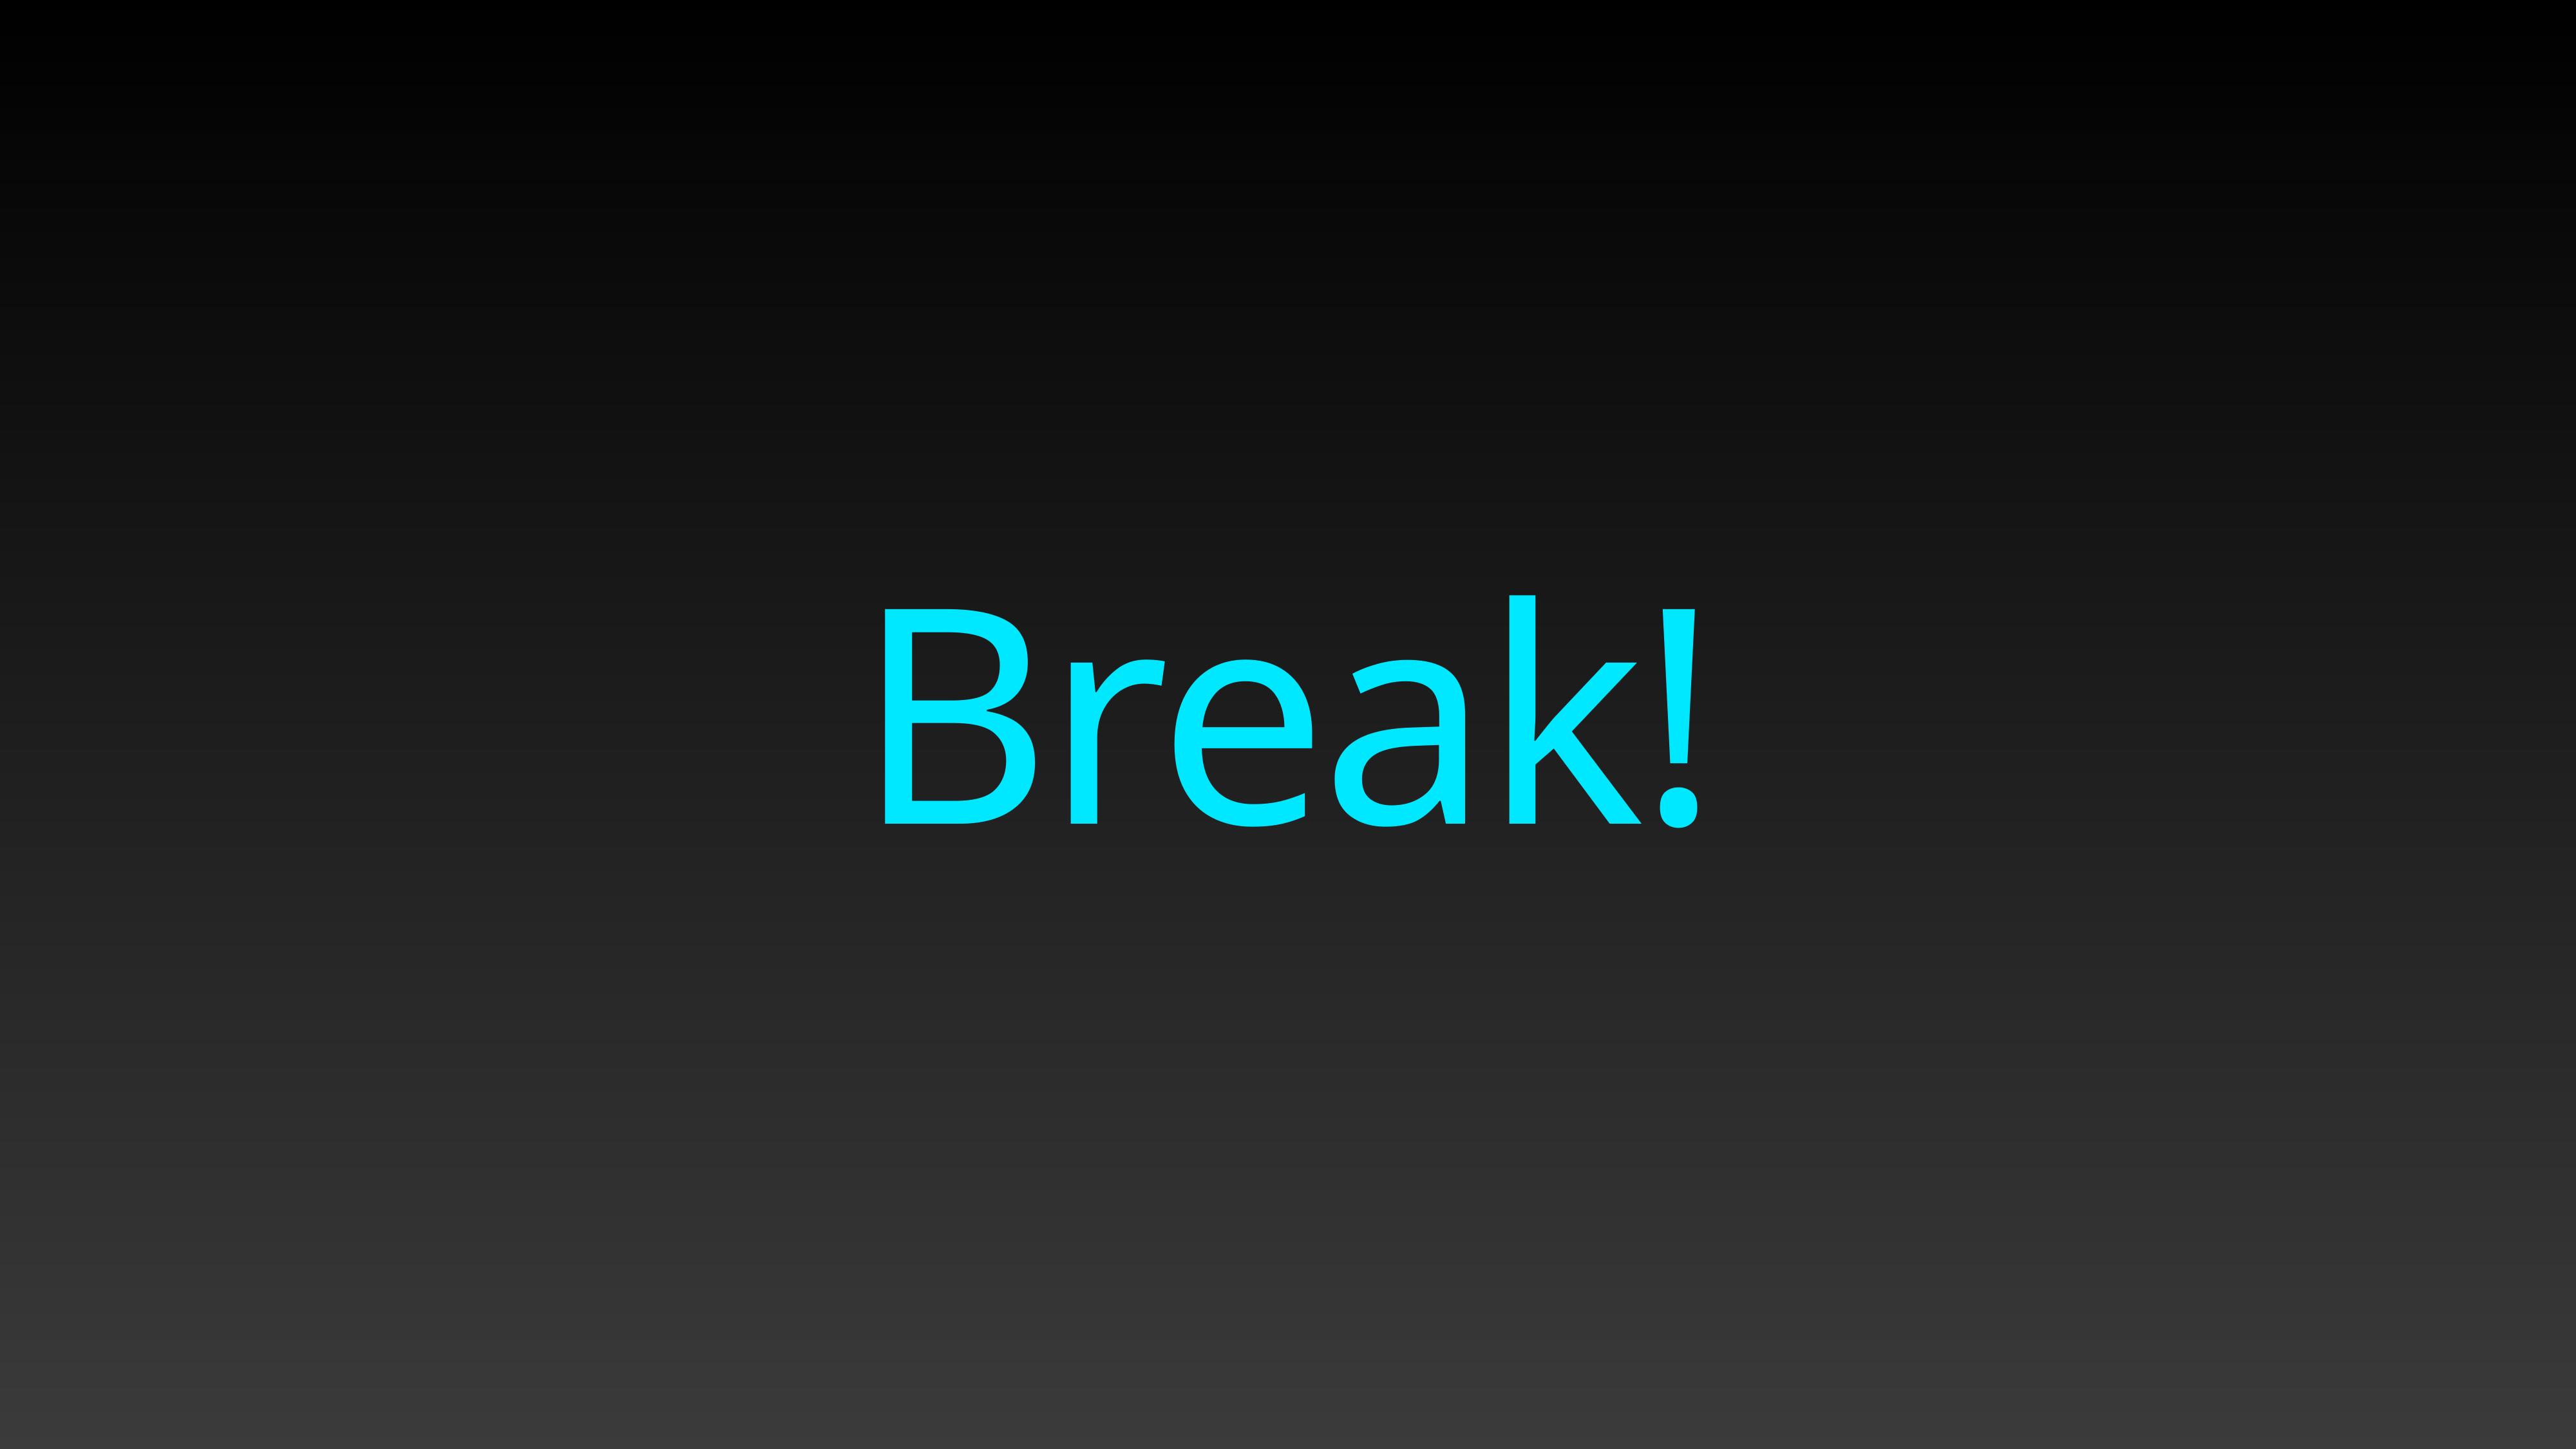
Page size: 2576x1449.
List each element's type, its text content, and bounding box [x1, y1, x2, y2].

list Break! [133, 412, 2443, 887]
